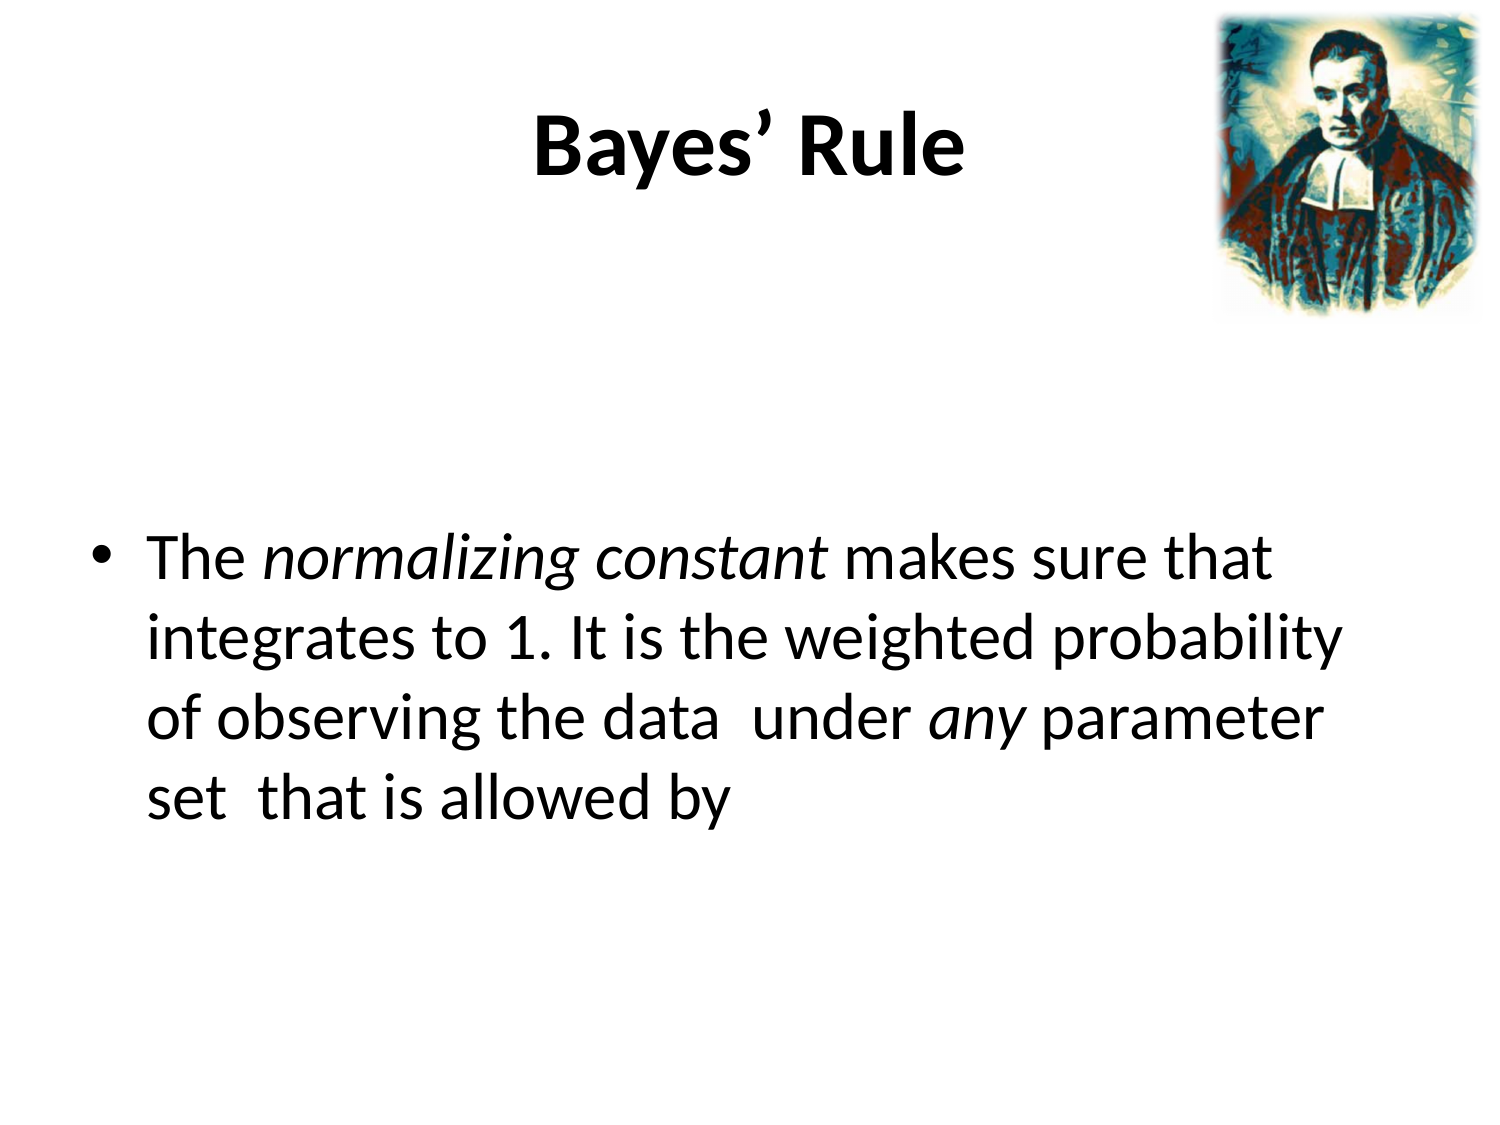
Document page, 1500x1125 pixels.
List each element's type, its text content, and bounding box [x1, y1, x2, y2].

title Bayes’ Rule [75, 45, 1207, 233]
picture [1212, 9, 1484, 326]
